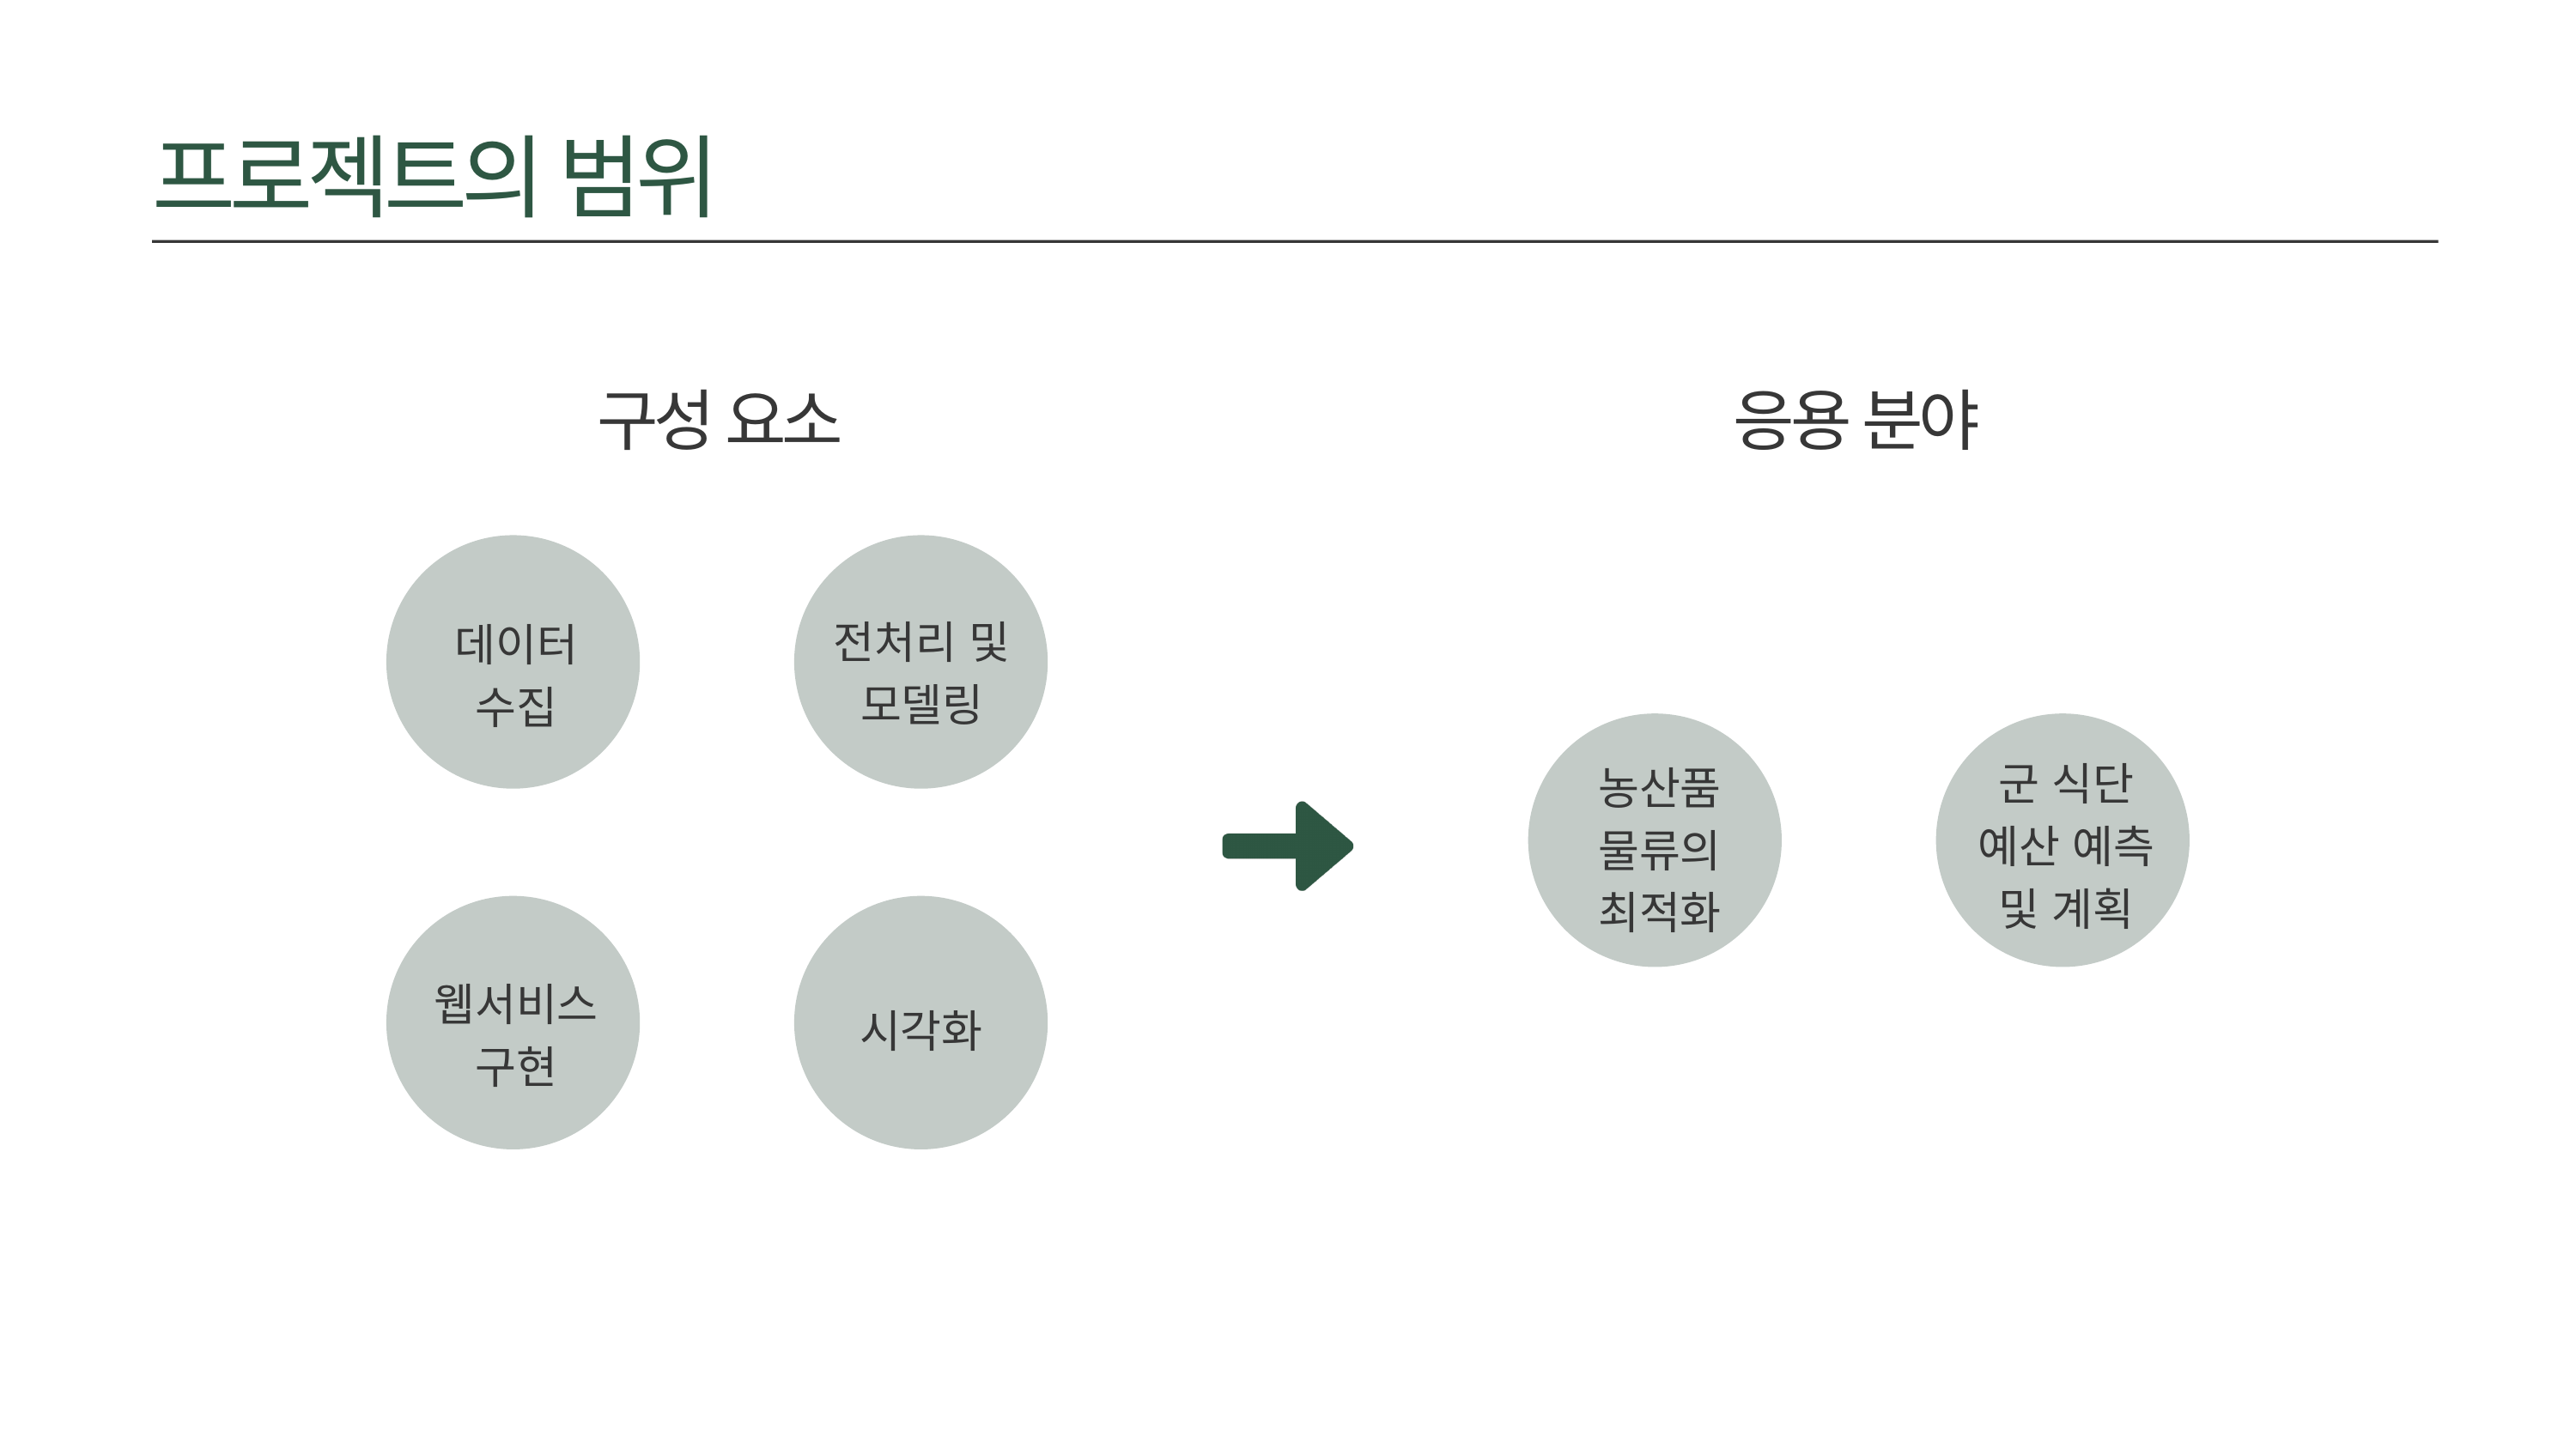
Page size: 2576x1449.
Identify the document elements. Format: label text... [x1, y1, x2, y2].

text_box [386, 895, 641, 1150]
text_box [386, 535, 641, 789]
text_box 프로젝트의 범위 [152, 101, 922, 229]
text_box 응용 분야 [1546, 364, 2168, 458]
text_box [1528, 712, 1783, 967]
text_box [1222, 799, 1354, 893]
text_box 구성 요소 [461, 364, 979, 458]
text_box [793, 535, 1048, 789]
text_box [1935, 712, 2190, 967]
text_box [793, 895, 1048, 1150]
